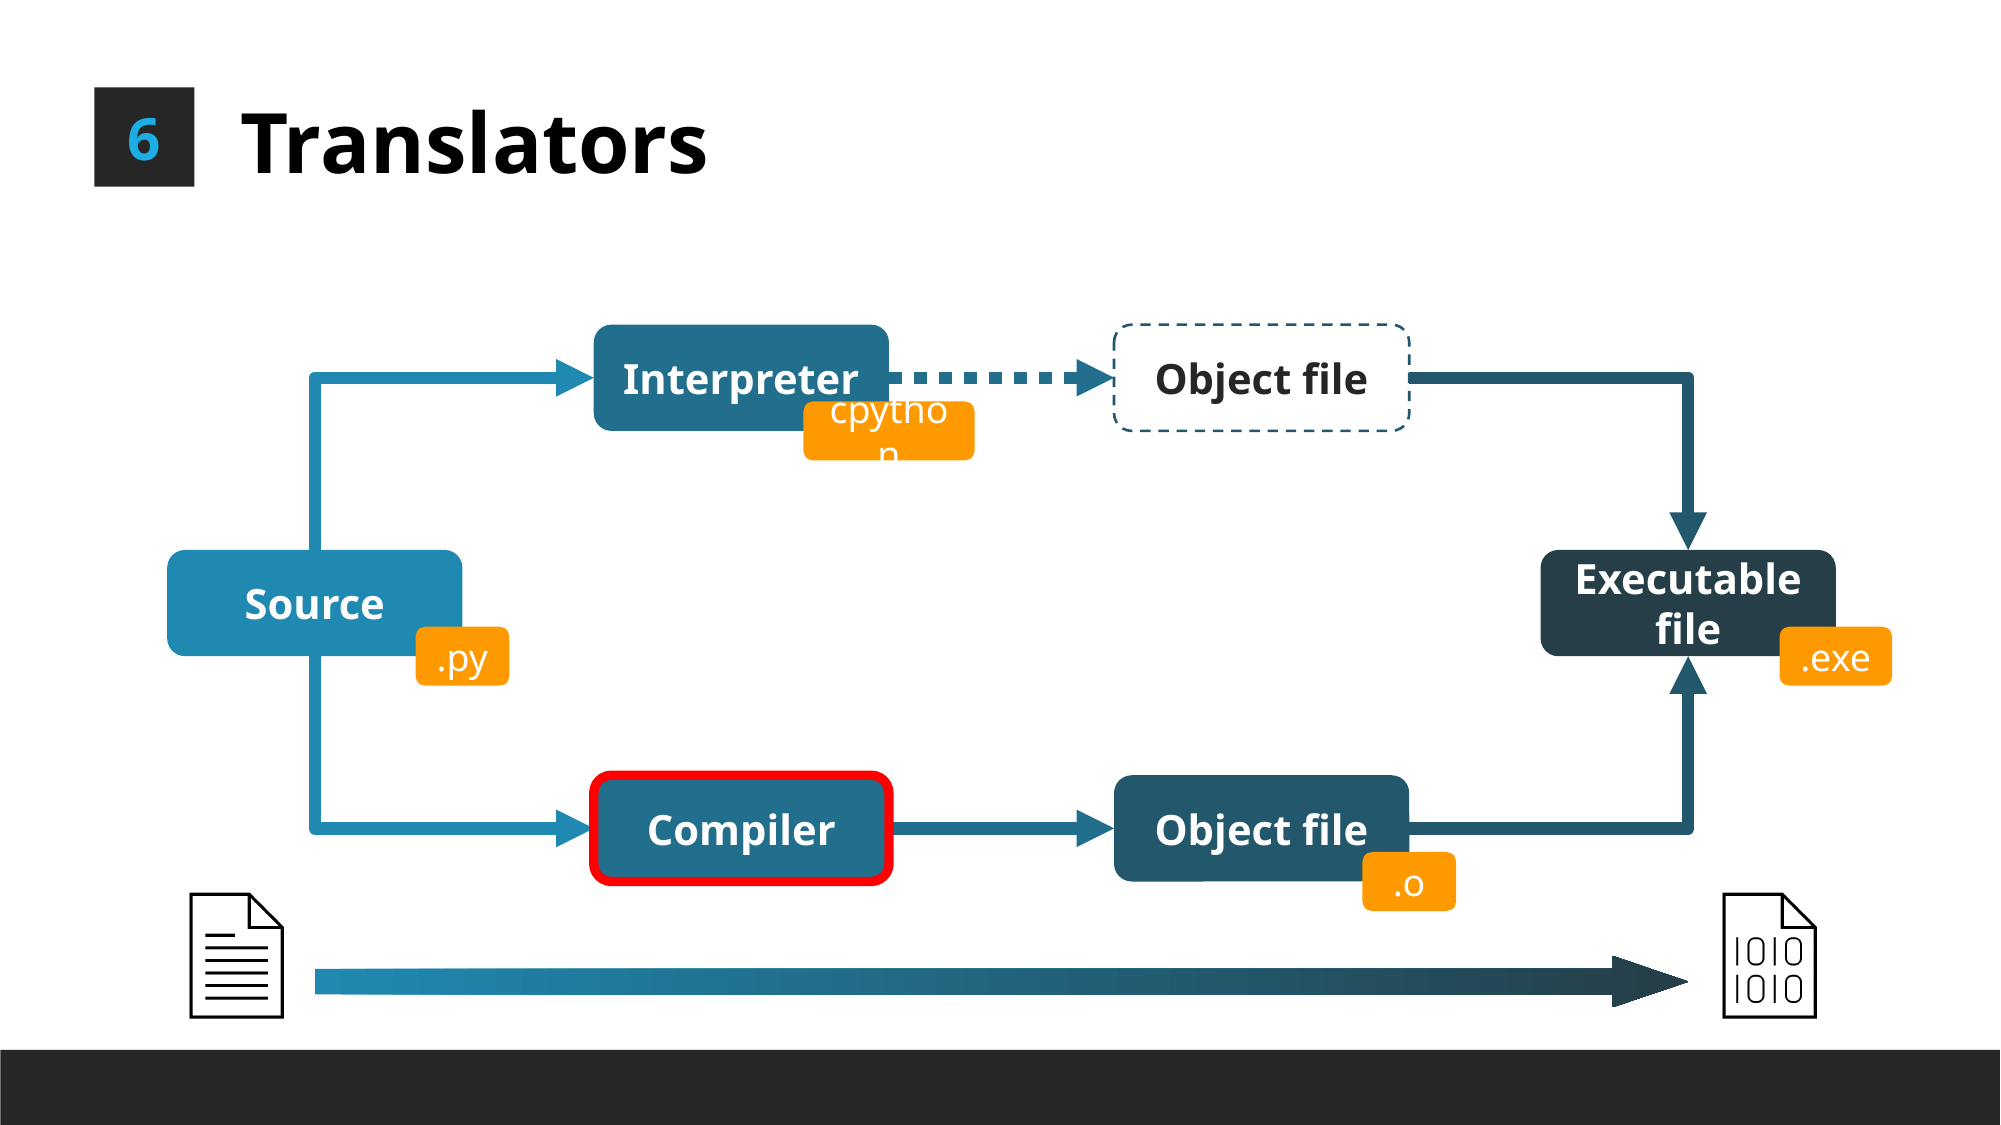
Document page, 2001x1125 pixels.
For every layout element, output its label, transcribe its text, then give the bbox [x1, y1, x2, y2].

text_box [314, 324, 1689, 551]
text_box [314, 655, 1689, 912]
text_box Executable file [1539, 548, 1838, 658]
text_box Source [165, 548, 464, 658]
text_box .exe [1778, 625, 1894, 688]
text_box [321, 954, 1690, 1009]
text_box 6 [93, 86, 196, 188]
picture [161, 880, 313, 1032]
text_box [1693, 880, 1845, 1032]
text_box .py [414, 625, 511, 652]
text_box Translators [225, 82, 871, 198]
